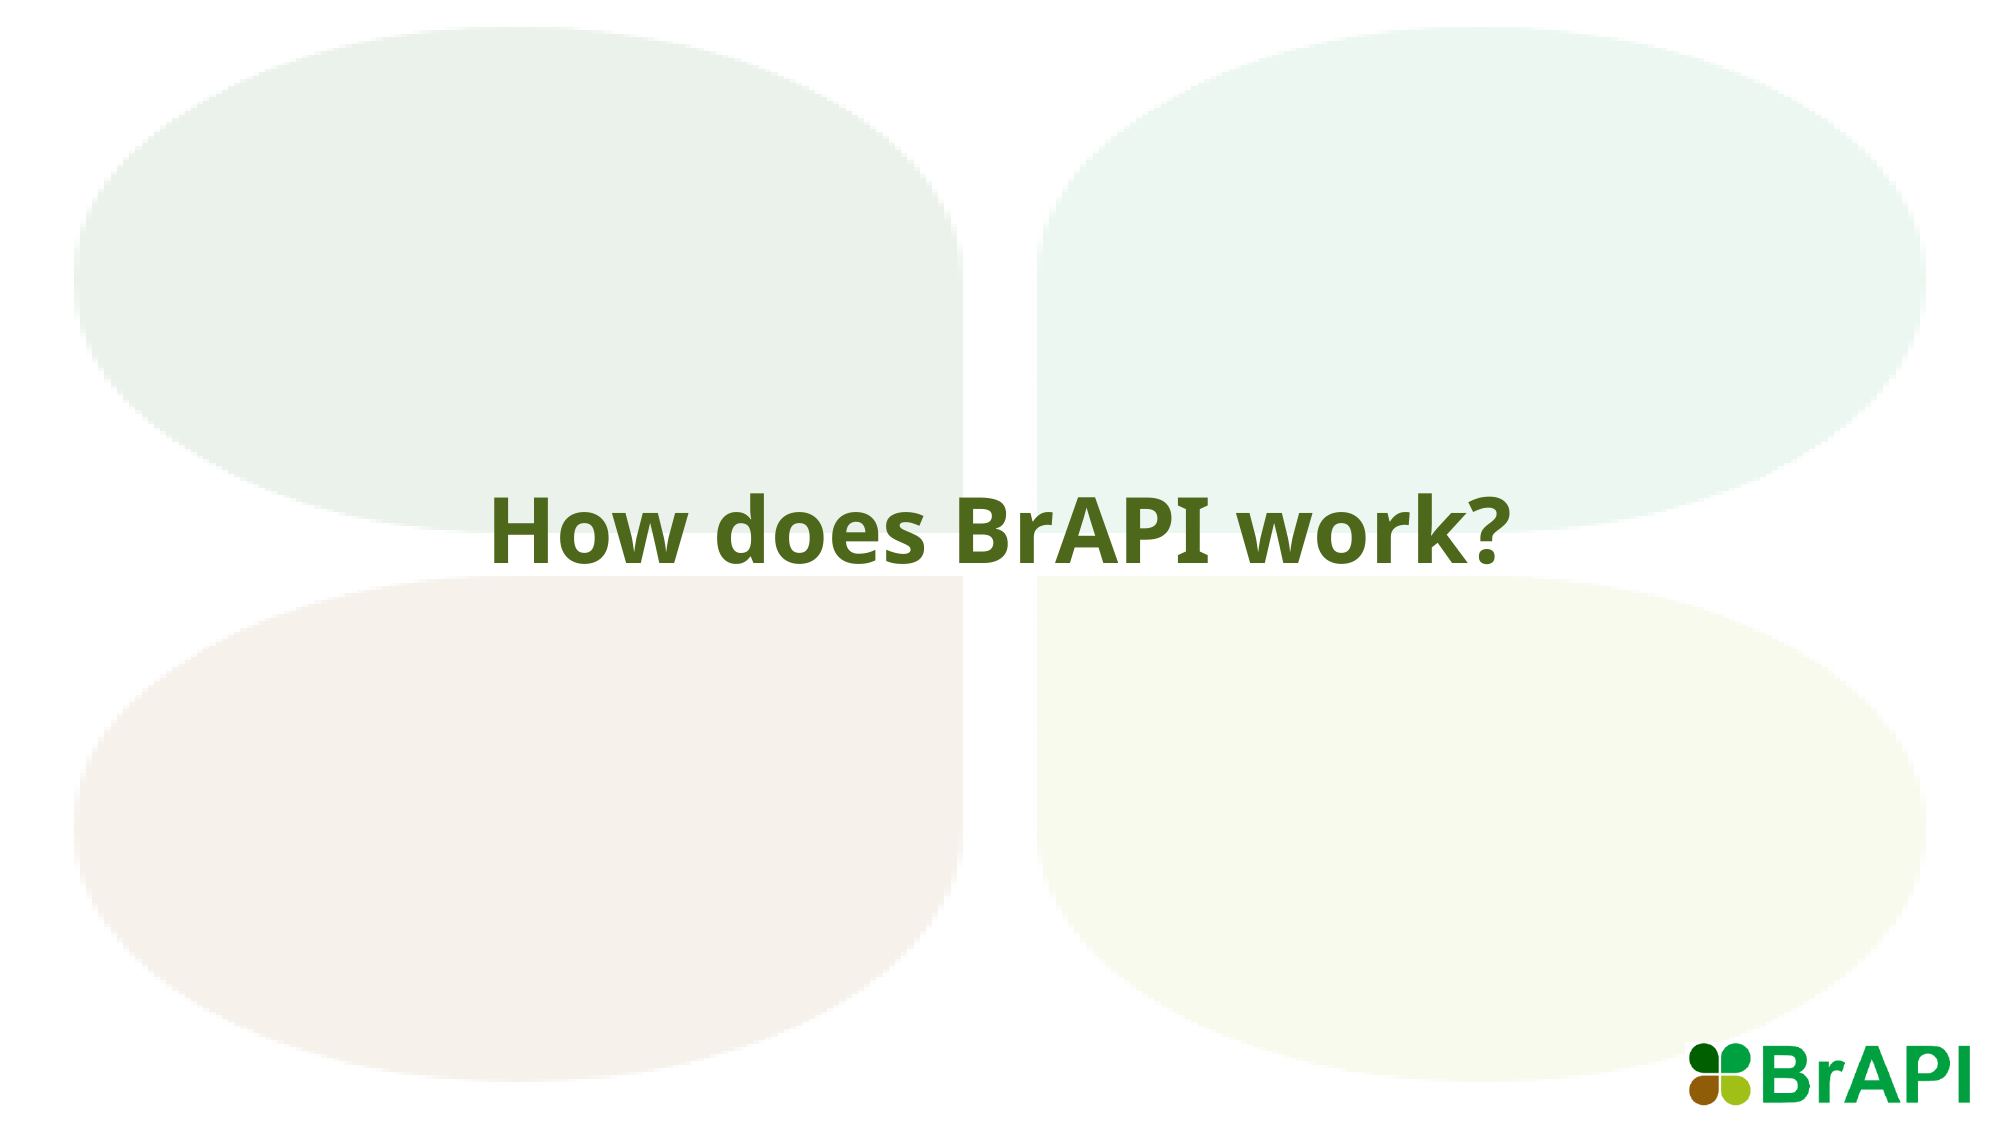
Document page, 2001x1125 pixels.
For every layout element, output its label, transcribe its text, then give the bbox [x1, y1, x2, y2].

title How does BrAPI work? [0, 425, 2000, 643]
picture [1685, 1042, 1974, 1106]
